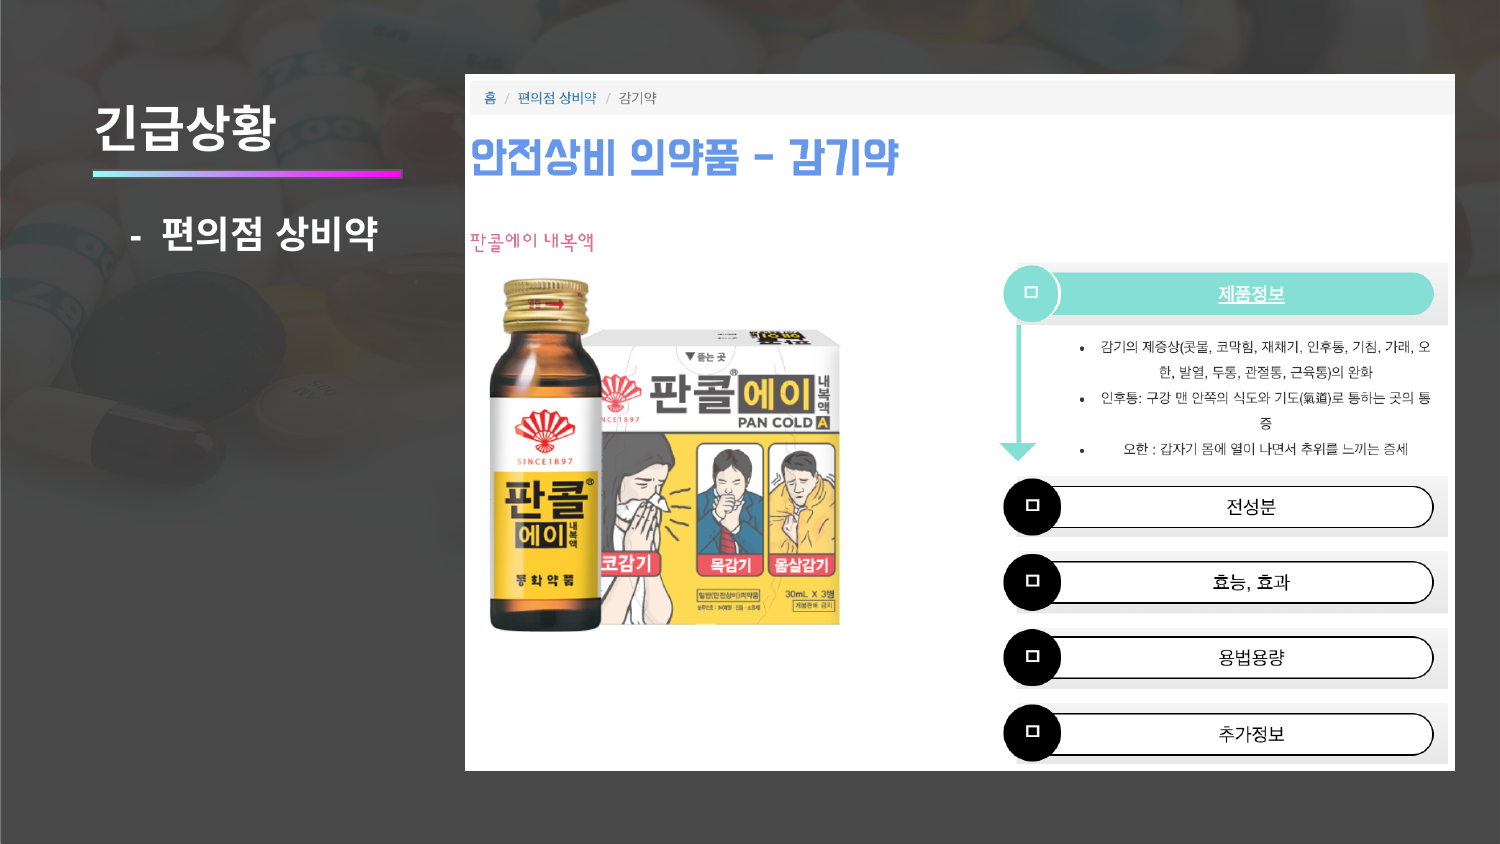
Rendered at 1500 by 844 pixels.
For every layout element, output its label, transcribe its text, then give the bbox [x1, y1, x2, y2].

text_box - 편의점 상비약 [114, 195, 458, 332]
picture [464, 74, 1455, 771]
text_box [92, 169, 402, 179]
text_box [0, 0, 1500, 844]
text_box 긴급상황 [78, 82, 458, 186]
